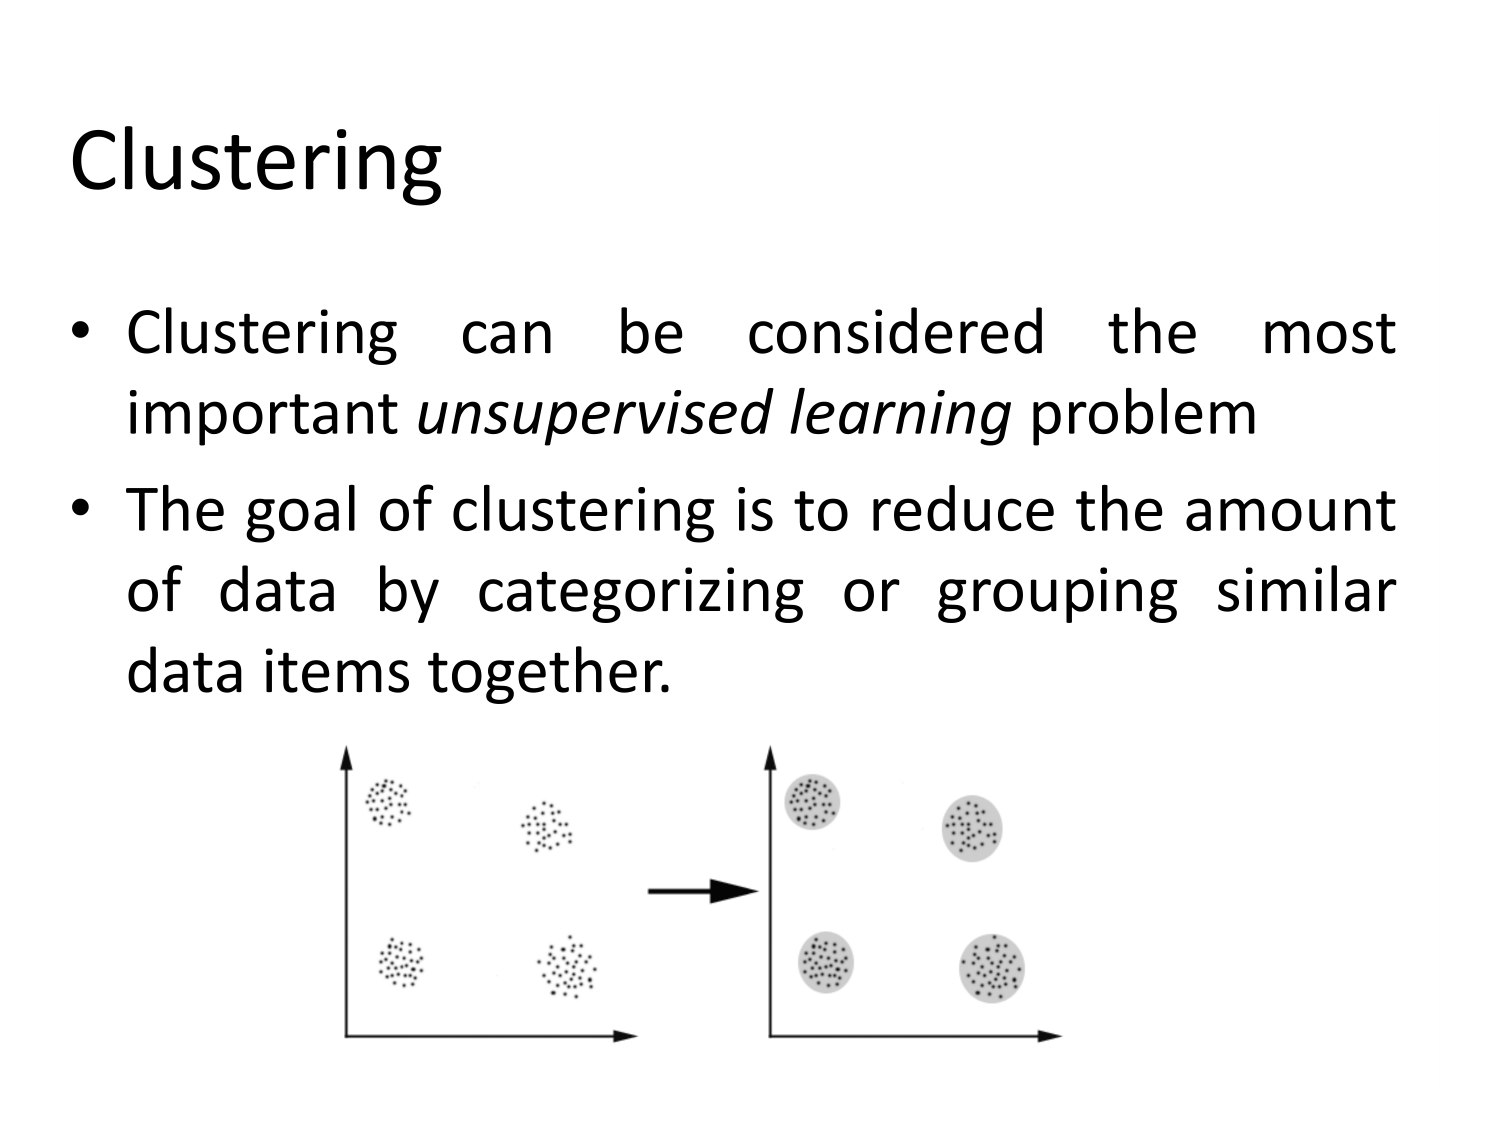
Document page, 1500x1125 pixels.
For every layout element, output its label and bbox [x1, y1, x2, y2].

picture [56, 104, 1441, 1088]
